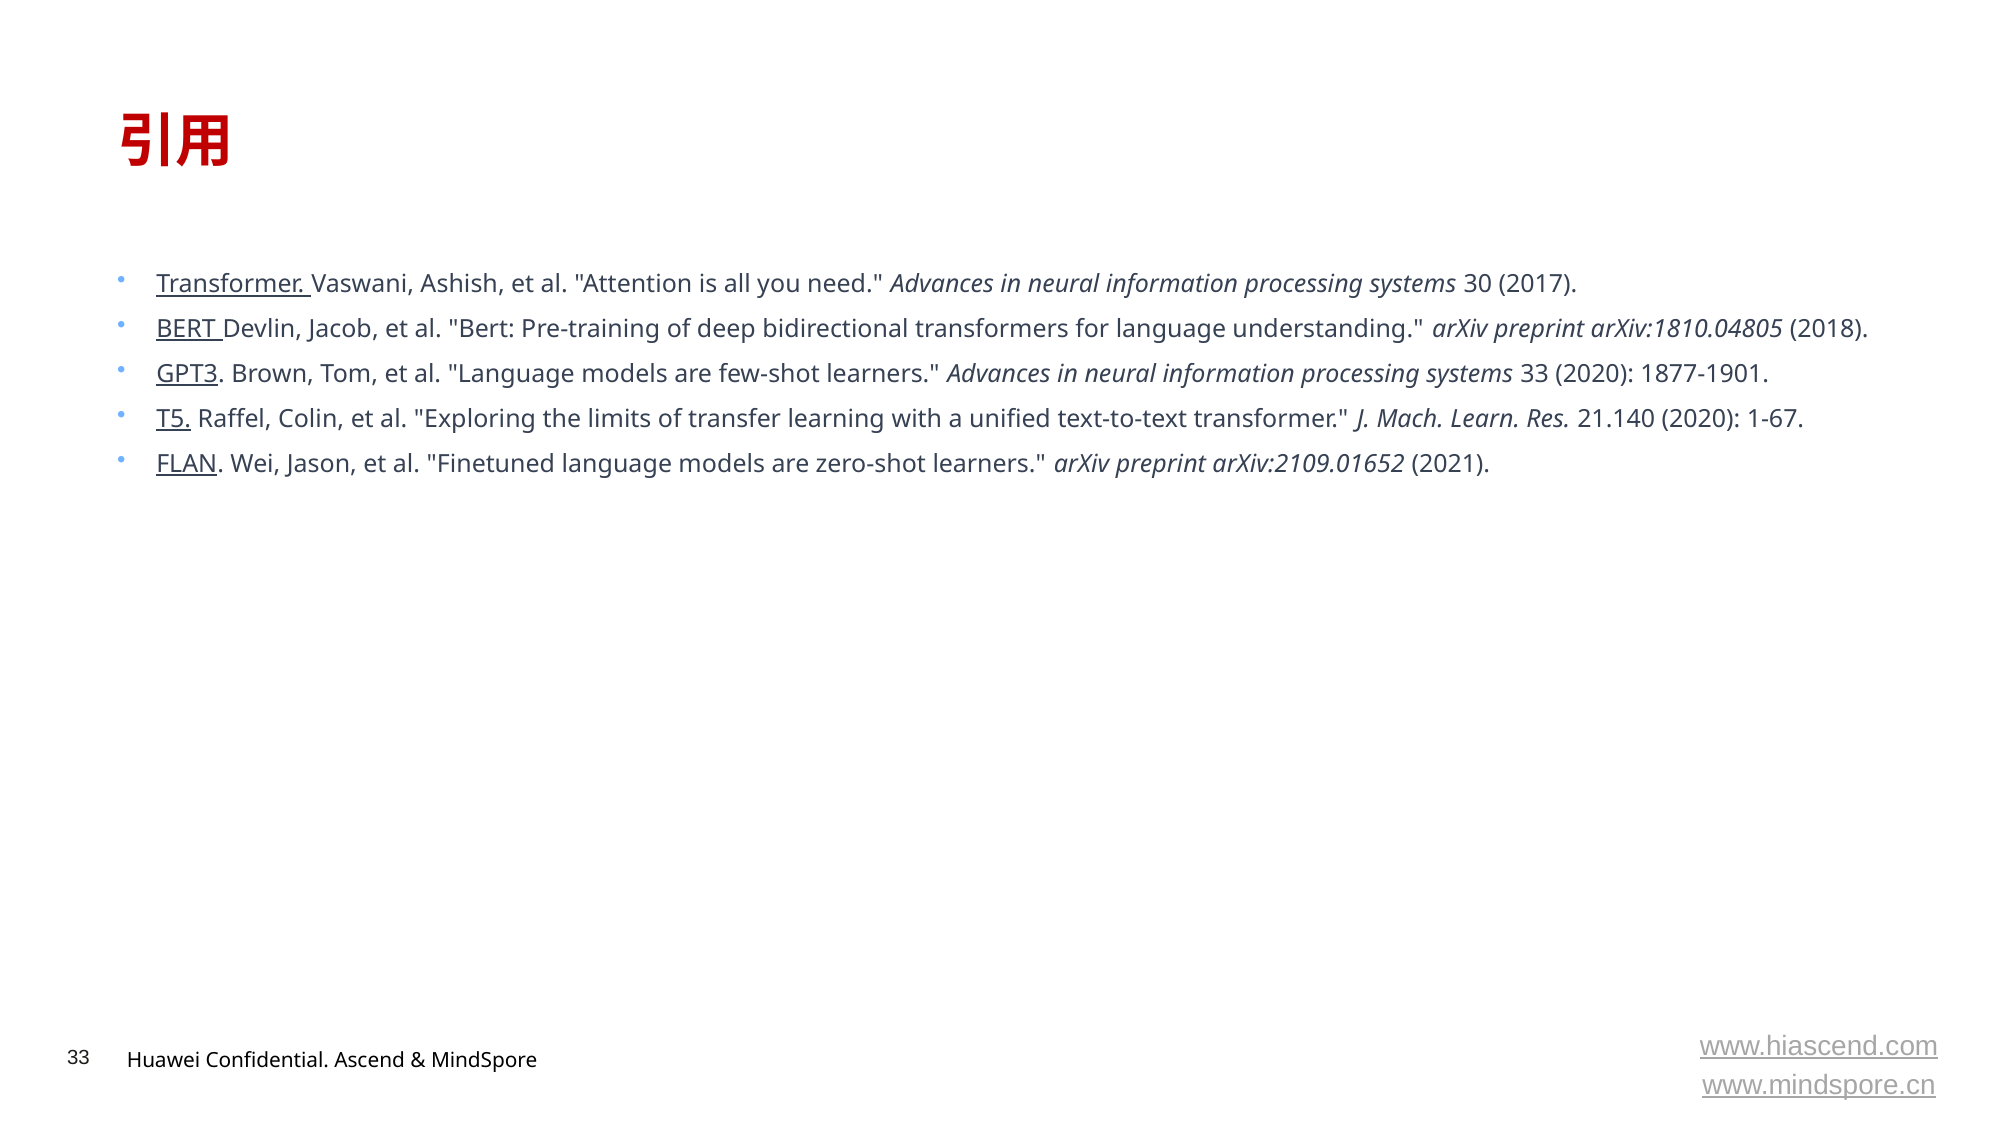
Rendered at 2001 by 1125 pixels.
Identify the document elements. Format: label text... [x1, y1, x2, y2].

title 引用 [102, 90, 1901, 187]
list Transformer. Vaswani, Ashish, et al. "Attention is all you need." Advances in neural information processing systems 30 (2017). BERT Devlin, Jacob, et al. "Bert: Pre-training of deep bidirectional transformers for language understanding." arXiv preprint arXiv:1810.04805 (2018). GPT3. Brown, Tom, et al. "Language models are few-shot learners." Advances in neural information processing systems 33 (2020): 1877-1901. T5. Raffel, Colin, et al. "Exploring the limits of transfer learning with a unified text-to-text transformer." J. Mach. Learn. Res. 21.140 (2020): 1-67. FLAN. Wei, Jason, et al. "Finetuned language models are zero-shot learners." arXiv preprint arXiv:2109.01652 (2021). [102, 245, 1901, 988]
